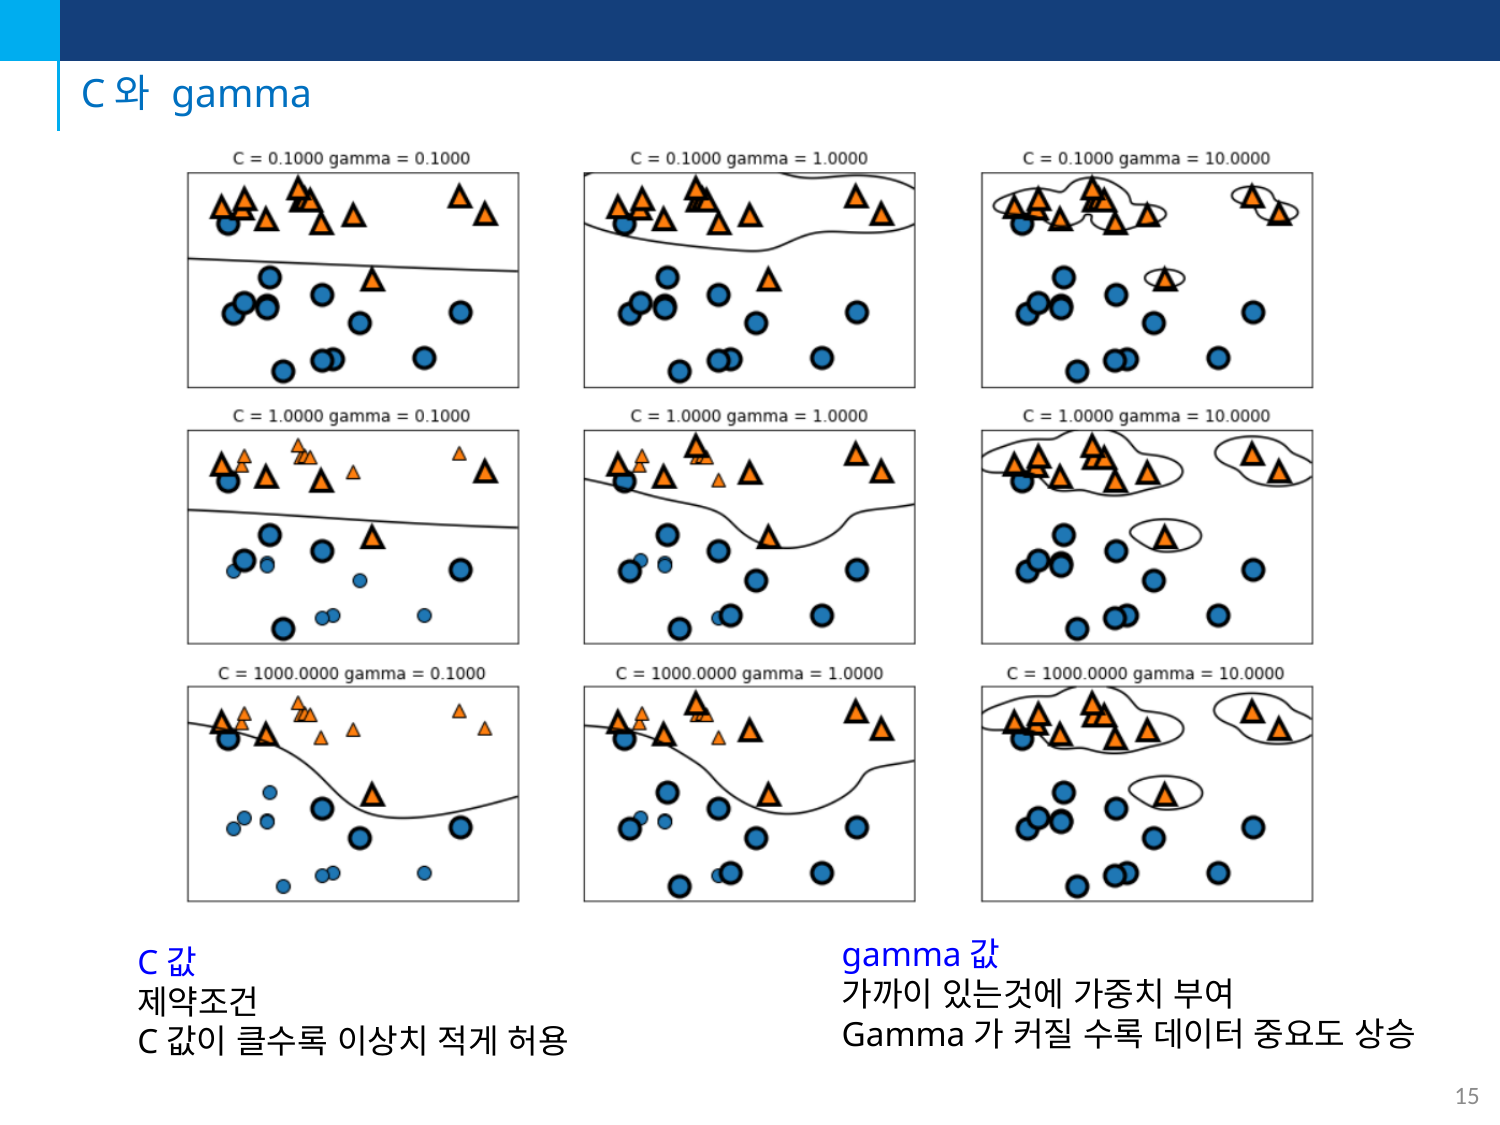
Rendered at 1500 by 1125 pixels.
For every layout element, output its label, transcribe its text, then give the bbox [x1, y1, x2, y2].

slide_number 16 [1435, 1065, 1499, 1125]
text_box gamma값 가까이 있는것에 가중치 부여 Gamma가 커질 수록 데이터 중요도 상승 [826, 925, 1432, 1061]
text_box C값 제약조건 C값이 클수록 이상치 적게 허용 [122, 933, 594, 1068]
picture [179, 142, 1321, 910]
title C와 gamma [65, 62, 1500, 129]
